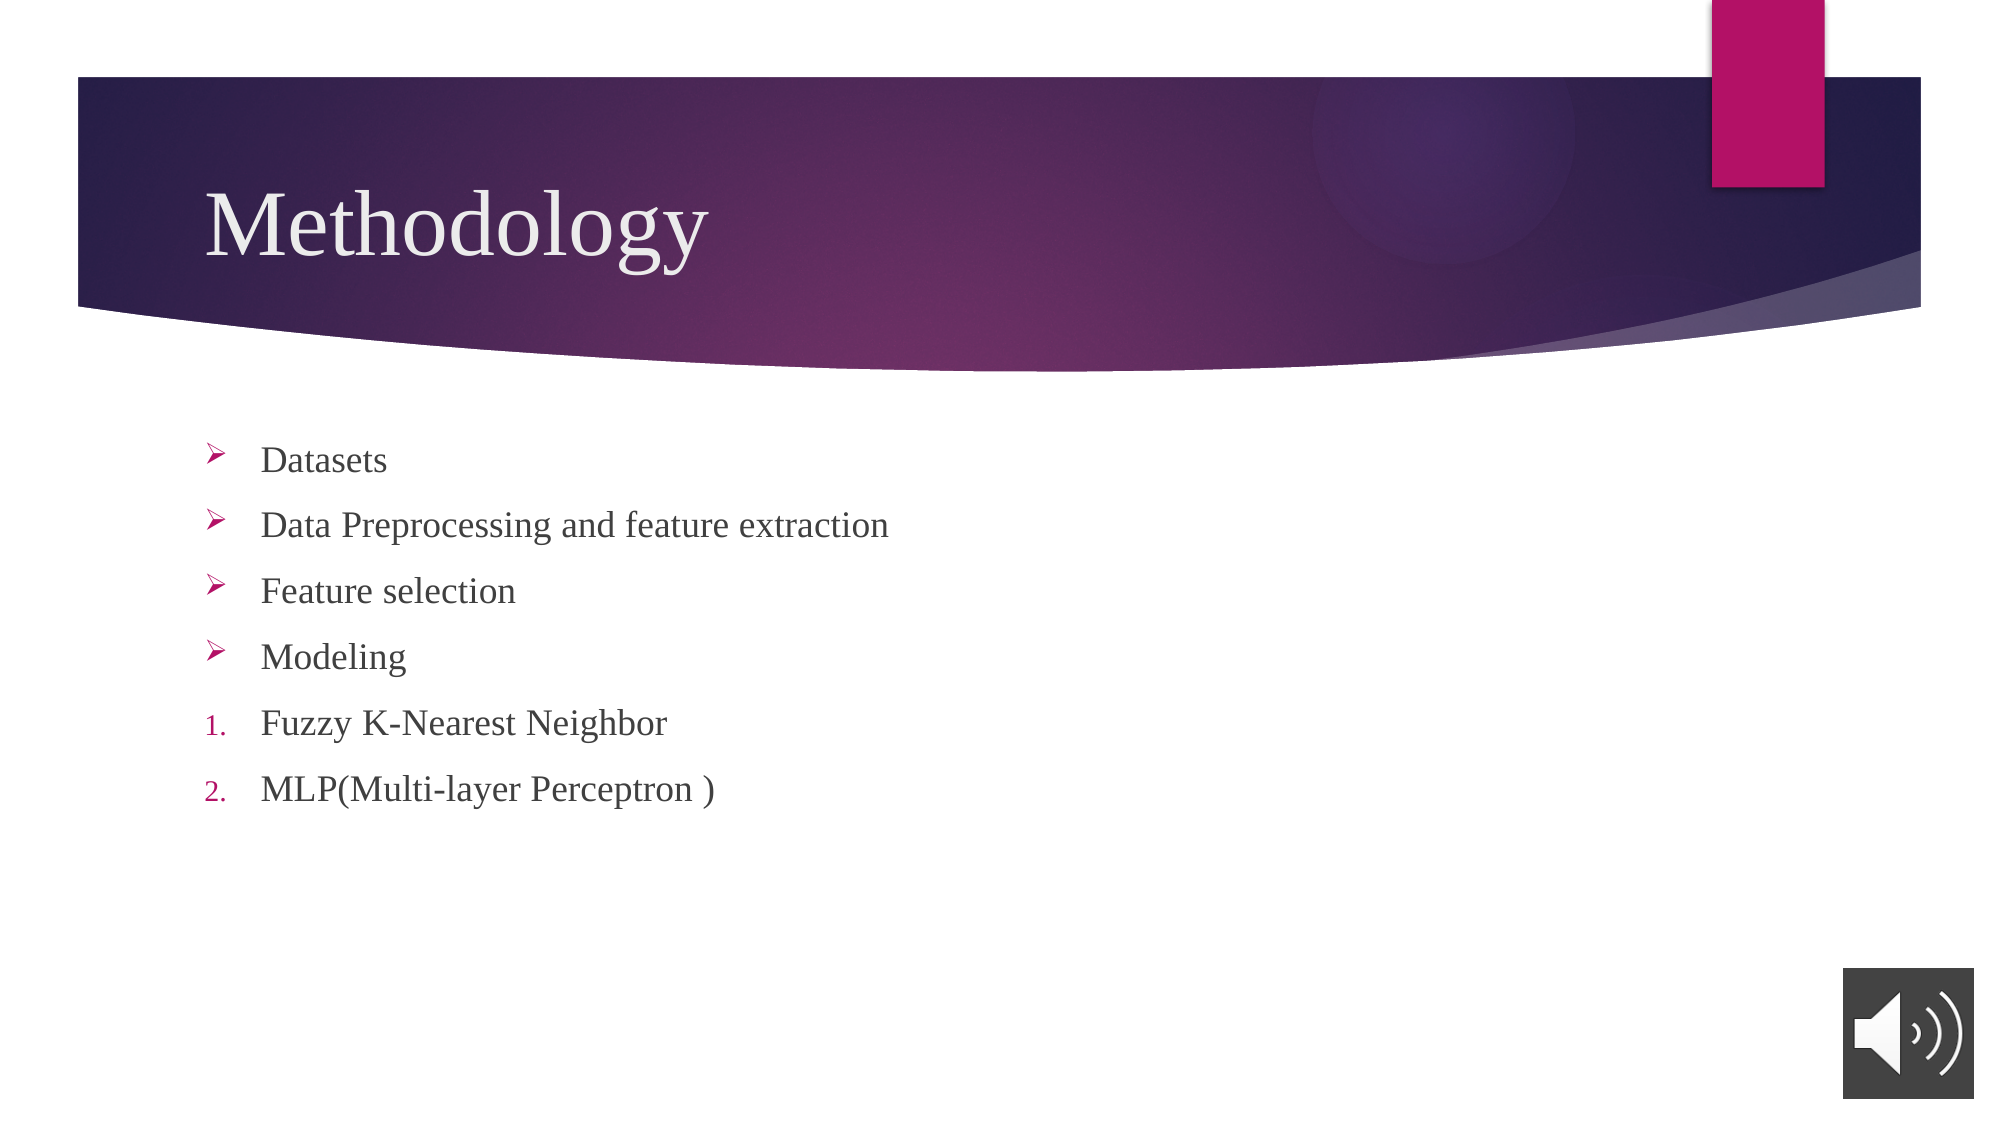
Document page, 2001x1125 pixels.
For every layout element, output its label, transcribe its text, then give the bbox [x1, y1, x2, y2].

picture [1841, 966, 1976, 1101]
list Datasets Data Preprocessing and feature extraction Feature selection Modeling Fuzzy K-Nearest Neighbor MLP(Multi-layer Perceptron ) [189, 427, 1638, 988]
title Methodology [189, 159, 1627, 276]
